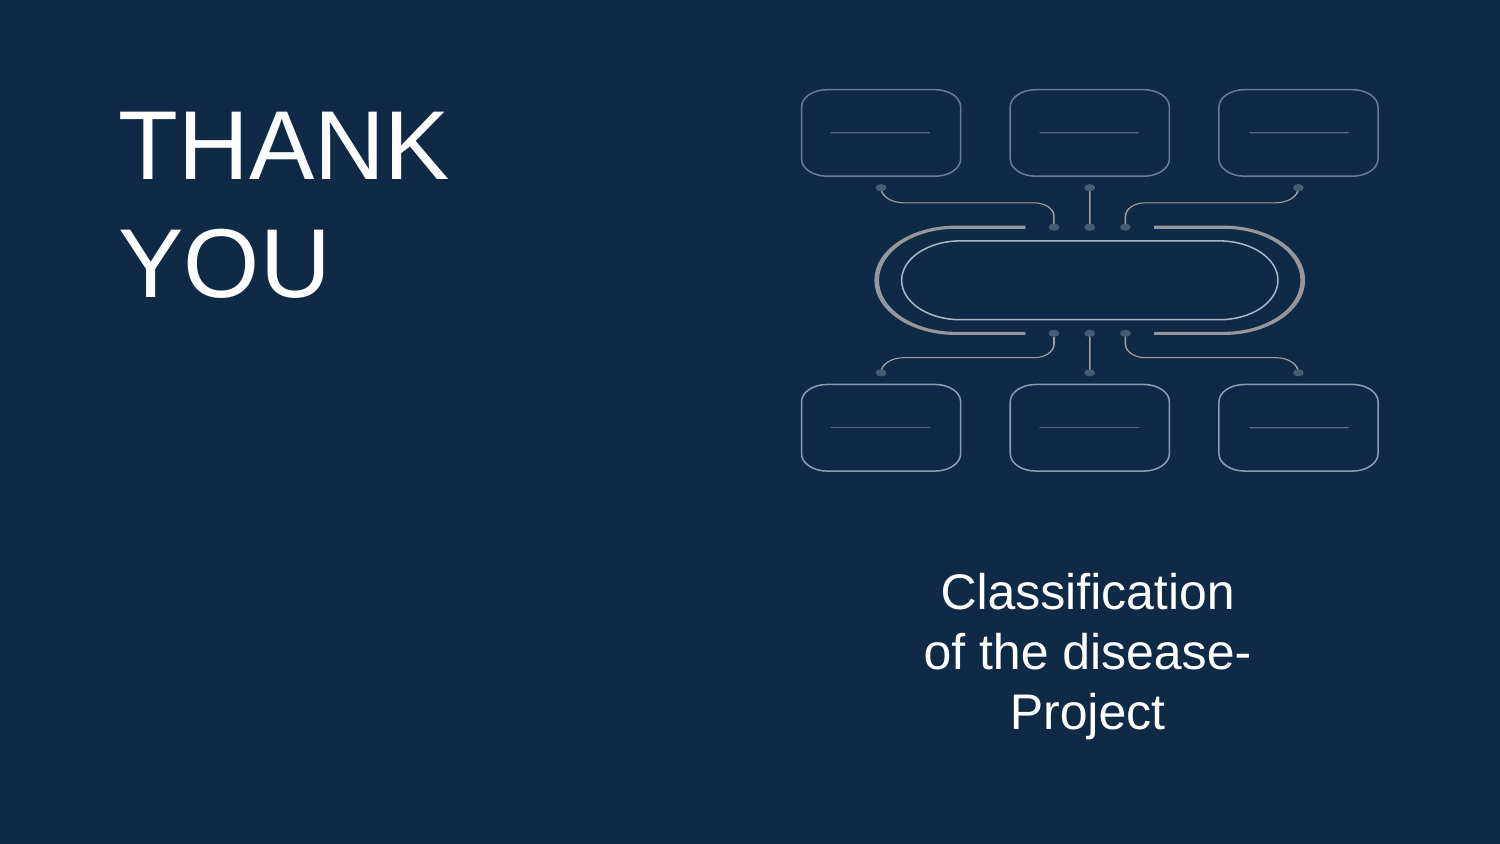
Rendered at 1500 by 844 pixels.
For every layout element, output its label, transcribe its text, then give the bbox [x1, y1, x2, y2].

title Classification of the disease- Project [898, 544, 1277, 739]
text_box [801, 89, 1379, 472]
text_box THANK YOU [103, 66, 702, 332]
